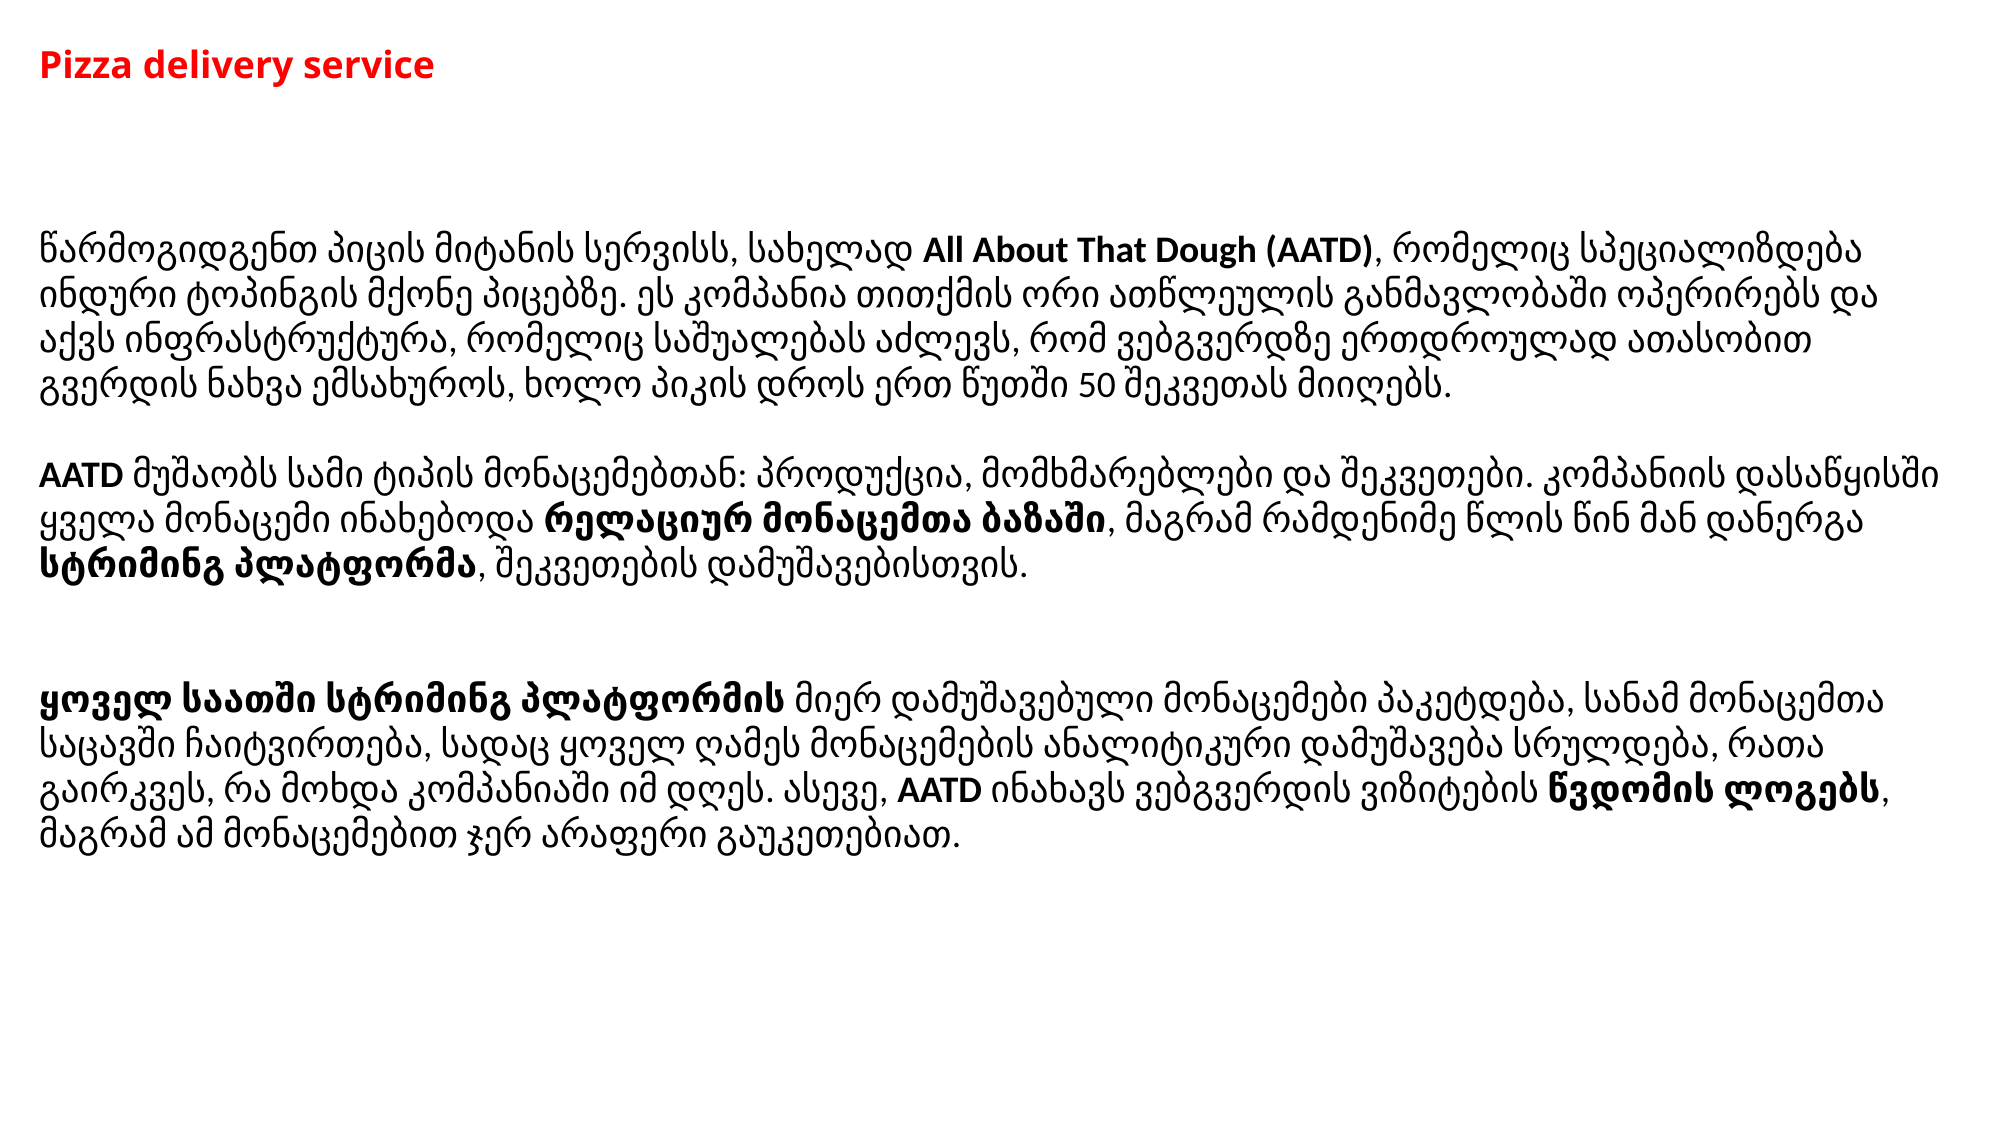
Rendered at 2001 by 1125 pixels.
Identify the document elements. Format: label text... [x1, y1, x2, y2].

text_box წარმოგიდგენთ პიცის მიტანის სერვისს, სახელად All About That Dough (AATD), რომელიც სპეციალიზდება ინდური ტოპინგის მქონე პიცებზე. ეს კომპანია თითქმის ორი ათწლეულის განმავლობაში ოპერირებს და აქვს ინფრასტრუქტურა, რომელიც საშუალებას აძლევს, რომ ვებგვერდზე ერთდროულად ათასობით გვერდის ნახვა ემსახუროს, ხოლო პიკის დროს ერთ წუთში 50 შეკვეთას მიიღებს. AATD მუშაობს სამი ტიპის მონაცემებთან: პროდუქცია, მომხმარებლები და შეკვეთები. კომპანიის დასაწყისში ყველა მონაცემი ინახებოდა რელაციურ მონაცემთა ბაზაში, მაგრამ რამდენიმე წლის წინ მან დანერგა სტრიმინგ პლატფორმა, შეკვეთების დამუშავებისთვის. ყოველ საათში სტრიმინგ პლატფორმის მიერ დამუშავებული მონაცემები პაკეტდება, სანამ მონაცემთა საცავში ჩაიტვირთება, სადაც ყოველ ღამეს მონაცემების ანალიტიკური დამუშავება სრულდება, რათა გაირკვეს, რა მოხდა კომპანიაში იმ დღეს. ასევე, AATD ინახავს ვებგვერდის ვიზიტების წვდომის ლოგებს, მაგრამ ამ მონაცემებით ჯერ არაფერი გაუკეთებიათ. [24, 217, 1976, 863]
text_box Pizza delivery service [24, 33, 1025, 94]
